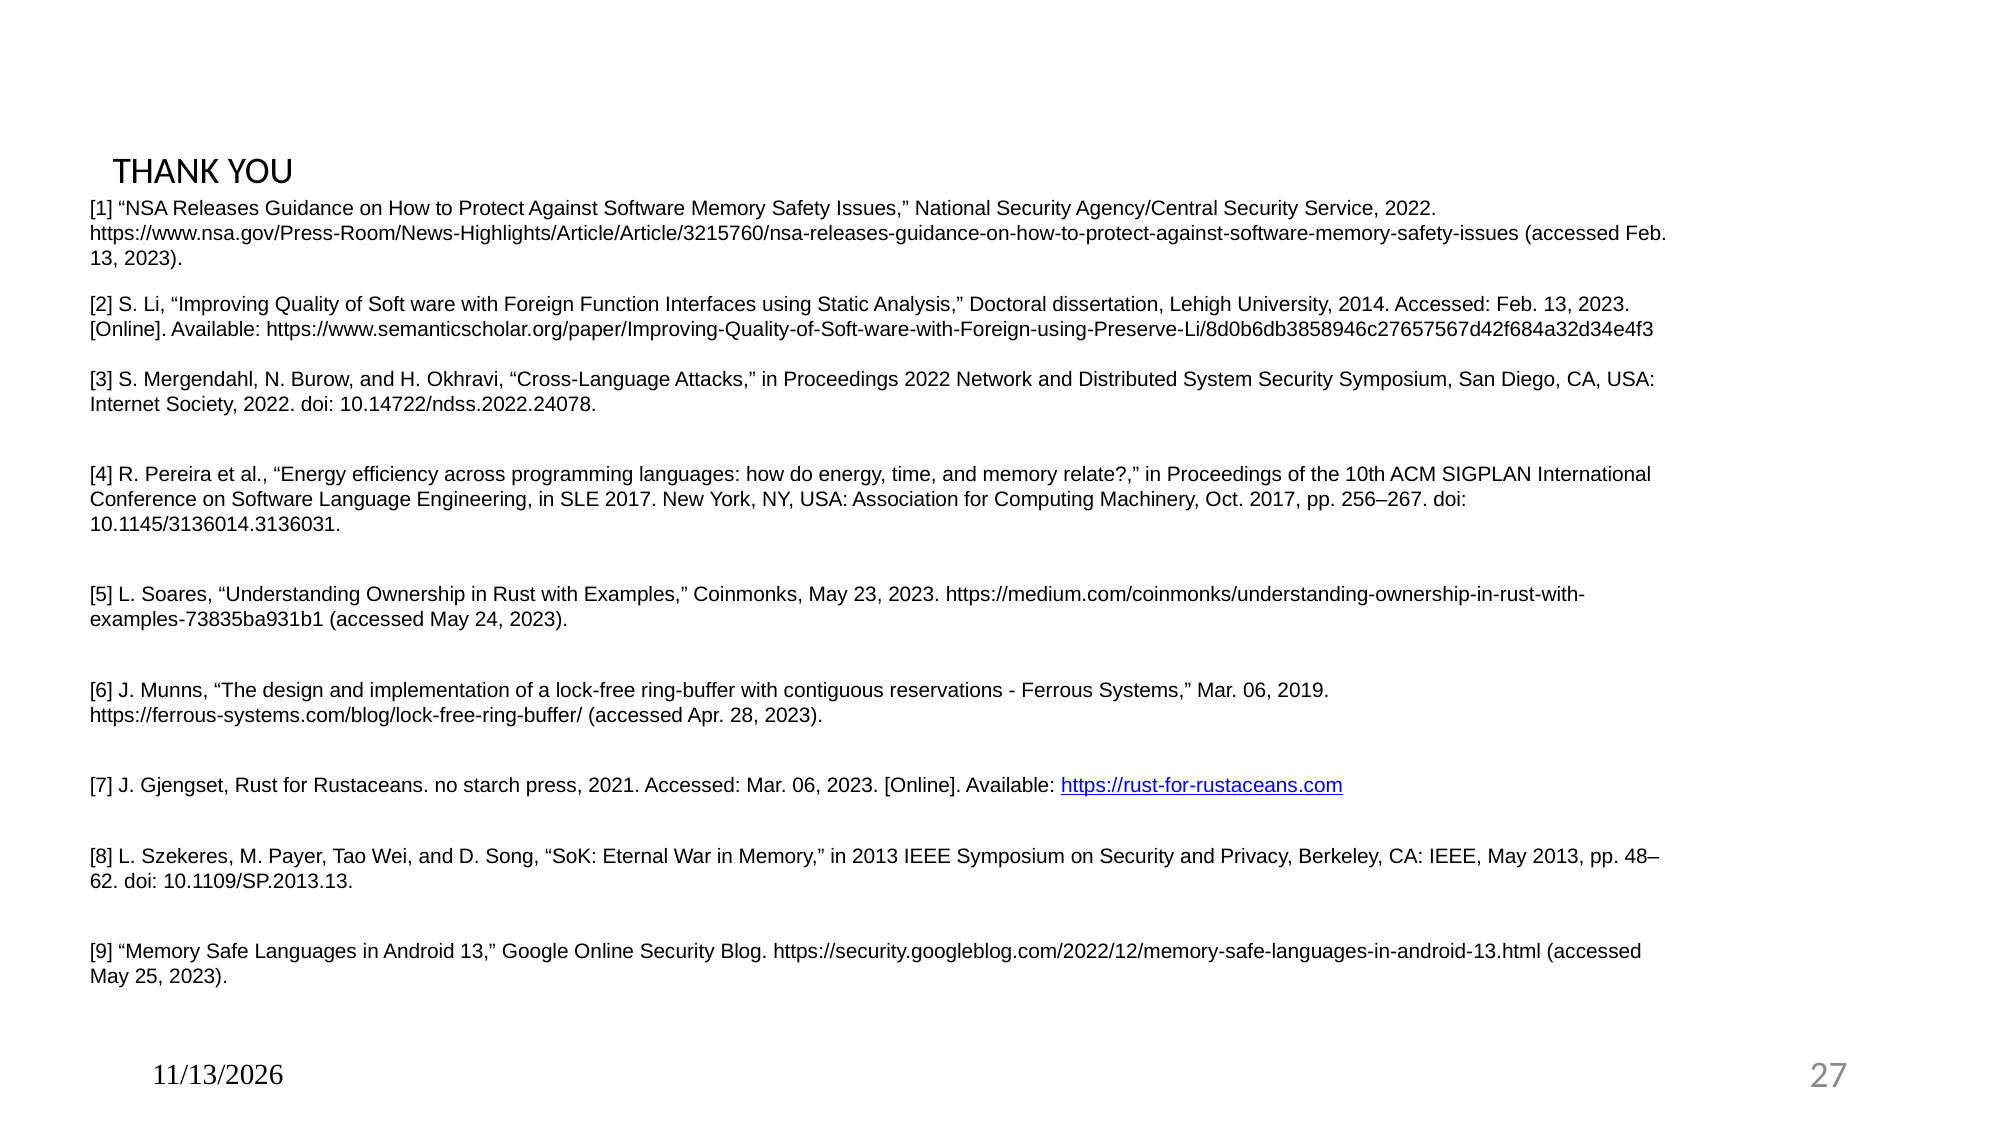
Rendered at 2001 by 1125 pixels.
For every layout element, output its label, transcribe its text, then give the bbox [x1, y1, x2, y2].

slide_number 27 [1412, 1042, 1863, 1103]
text_box [1] “NSA Releases Guidance on How to Protect Against Software Memory Safety Issues,” National Security Agency/Central Security Service, 2022. https://www.nsa.gov/Press-Room/News-Highlights/Article/Article/3215760/nsa-releases-guidance-on-how-to-protect-against-software-memory-safety-issues (accessed Feb. 13, 2023). [2] S. Li, “Improving Quality of Soft ware with Foreign Function Interfaces using Static Analysis,” Doctoral dissertation, Lehigh University, 2014. Accessed: Feb. 13, 2023. [Online]. Available: https://www.semanticscholar.org/paper/Improving-Quality-of-Soft-ware-with-Foreign-using-Preserve-Li/8d0b6db3858946c27657567d42f684a32d34e4f3 [3] S. Mergendahl, N. Burow, and H. Okhravi, “Cross-Language Attacks,” in Proceedings 2022 Network and Distributed System Security Symposium, San Diego, CA, USA: Internet Society, 2022. doi: 10.14722/ndss.2022.24078. [4] R. Pereira et al., “Energy efficiency across programming languages: how do energy, time, and memory relate?,” in Proceedings of the 10th ACM SIGPLAN International Conference on Software Language Engineering, in SLE 2017. New York, NY, USA: Association for Computing Machinery, Oct. 2017, pp. 256–267. doi: 10.1145/3136014.3136031. [5] L. Soares, “Understanding Ownership in Rust with Examples,” Coinmonks, May 23, 2023. https://medium.com/coinmonks/understanding-ownership-in-rust-with-examples-73835ba931b1 (accessed May 24, 2023). [6] J. Munns, “The design and implementation of a lock-free ring-buffer with contiguous reservations - Ferrous Systems,” Mar. 06, 2019. https://ferrous-systems.com/blog/lock-free-ring-buffer/ (accessed Apr. 28, 2023). [7] J. Gjengset, Rust for Rustaceans. no starch press, 2021. Accessed: Mar. 06, 2023. [Online]. Available: https://rust-for-rustaceans.com [8] L. Szekeres, M. Payer, Tao Wei, and D. Song, “SoK: Eternal War in Memory,” in 2013 IEEE Symposium on Security and Privacy, Berkeley, CA: IEEE, May 2013, pp. 48–62. doi: 10.1109/SP.2013.13. [9] “Memory Safe Languages in Android 13,” Google Online Security Blog. https://security.googleblog.com/2022/12/memory-safe-languages-in-android-13.html (accessed May 25, 2023). [74, 187, 1688, 1077]
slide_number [137, 1042, 588, 1103]
title THANK YOU [112, 59, 1838, 278]
